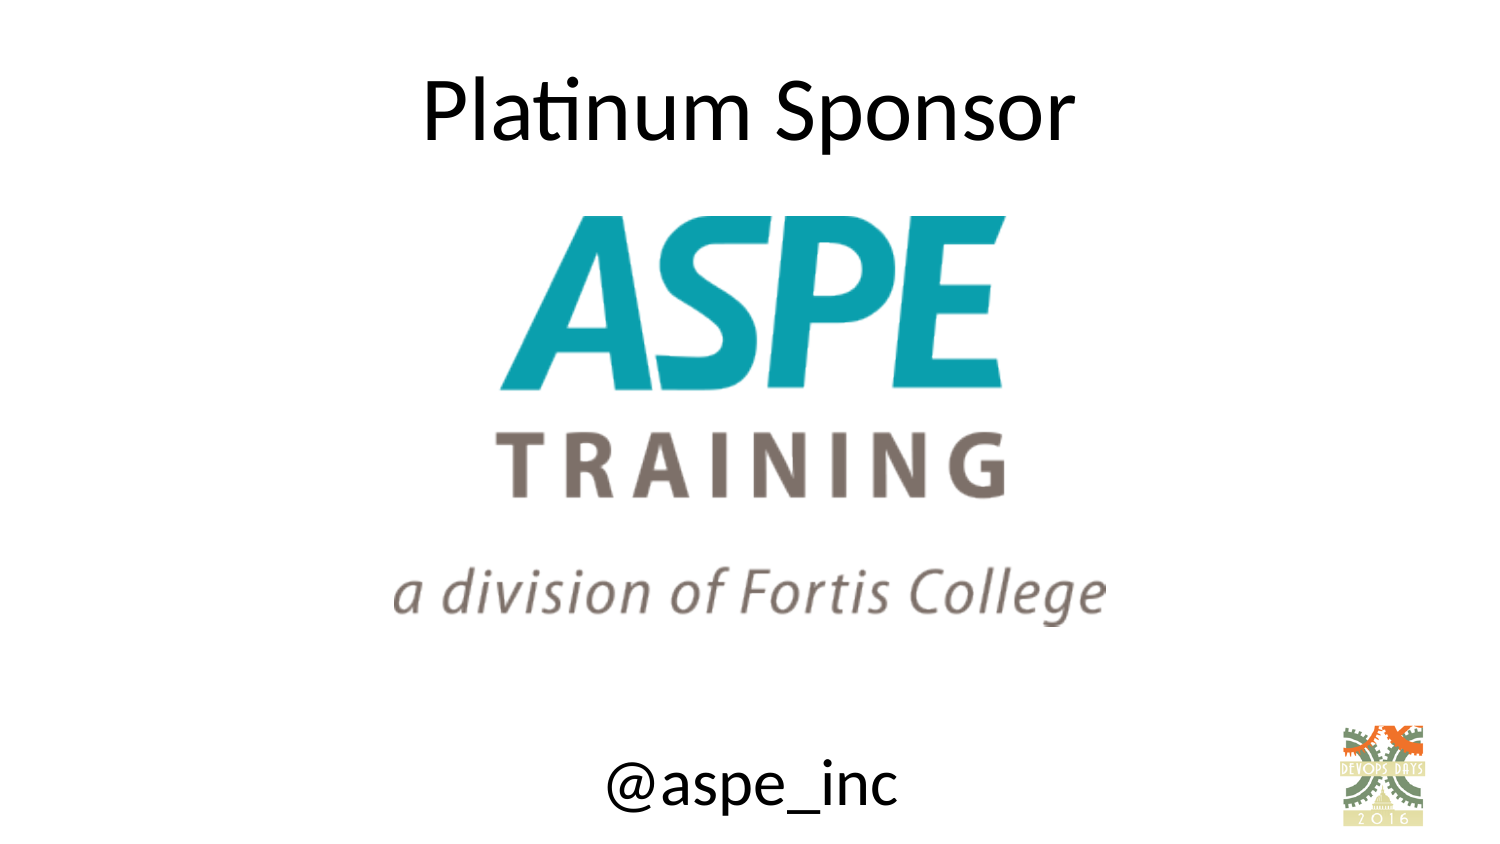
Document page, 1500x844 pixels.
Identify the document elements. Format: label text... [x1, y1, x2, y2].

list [252, 216, 1248, 628]
title Platinum Sponsor [75, 33, 1425, 175]
text_box @aspe_inc [494, 731, 1006, 827]
picture [1336, 716, 1430, 837]
